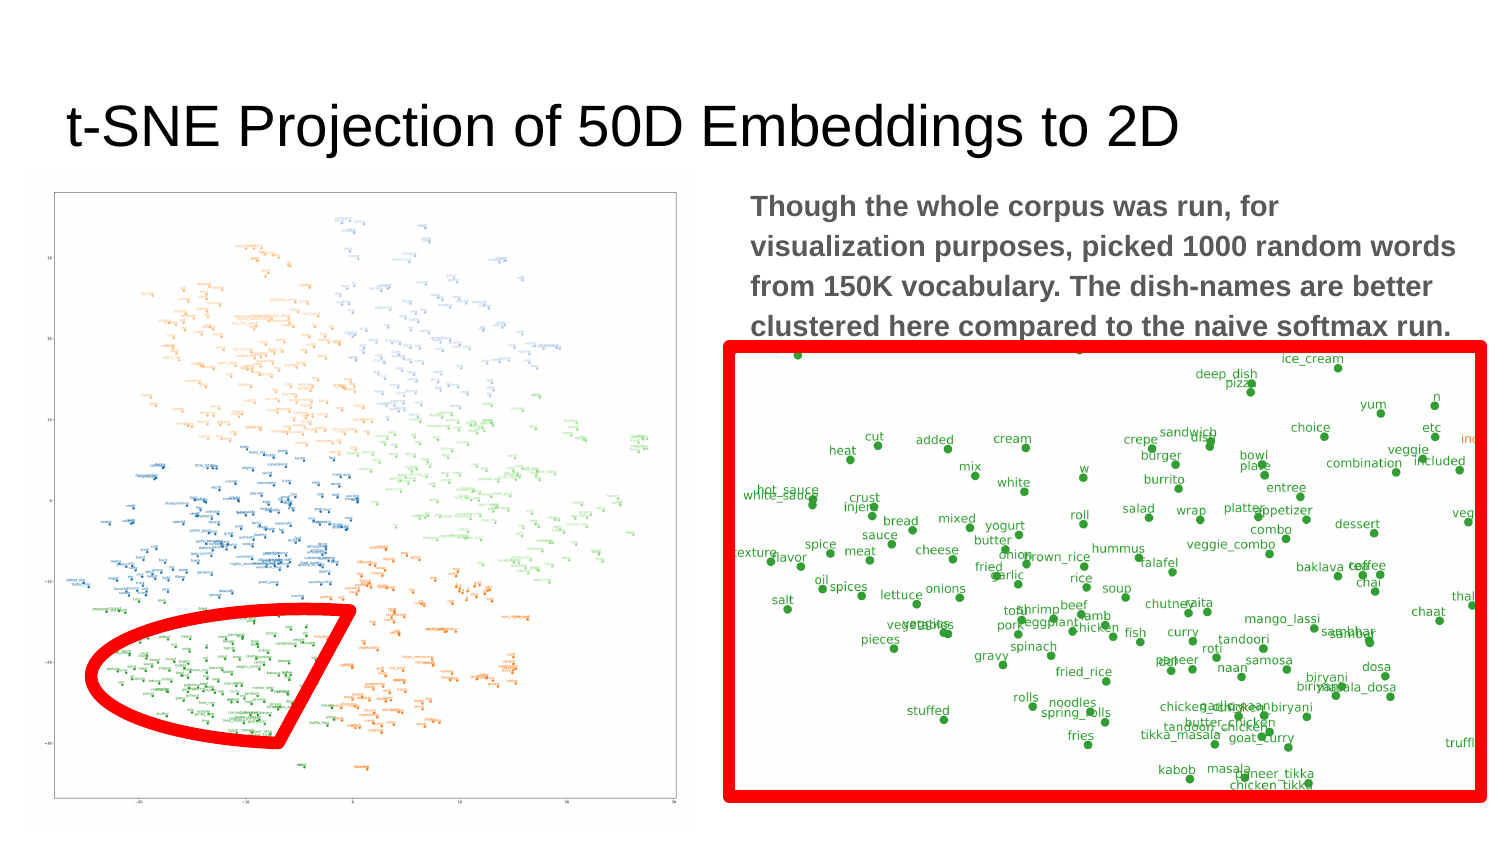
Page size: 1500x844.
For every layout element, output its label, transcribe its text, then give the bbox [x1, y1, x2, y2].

picture [735, 352, 1476, 791]
picture [24, 166, 696, 833]
list Though the whole corpus was run, for visualization purposes, picked 1000 random words from 150K vocabulary. The dish-names are better clustered here compared to the naive softmax run. [735, 166, 1475, 328]
title t-SNE Projection of 50D Embeddings to 2D [51, 72, 1449, 167]
